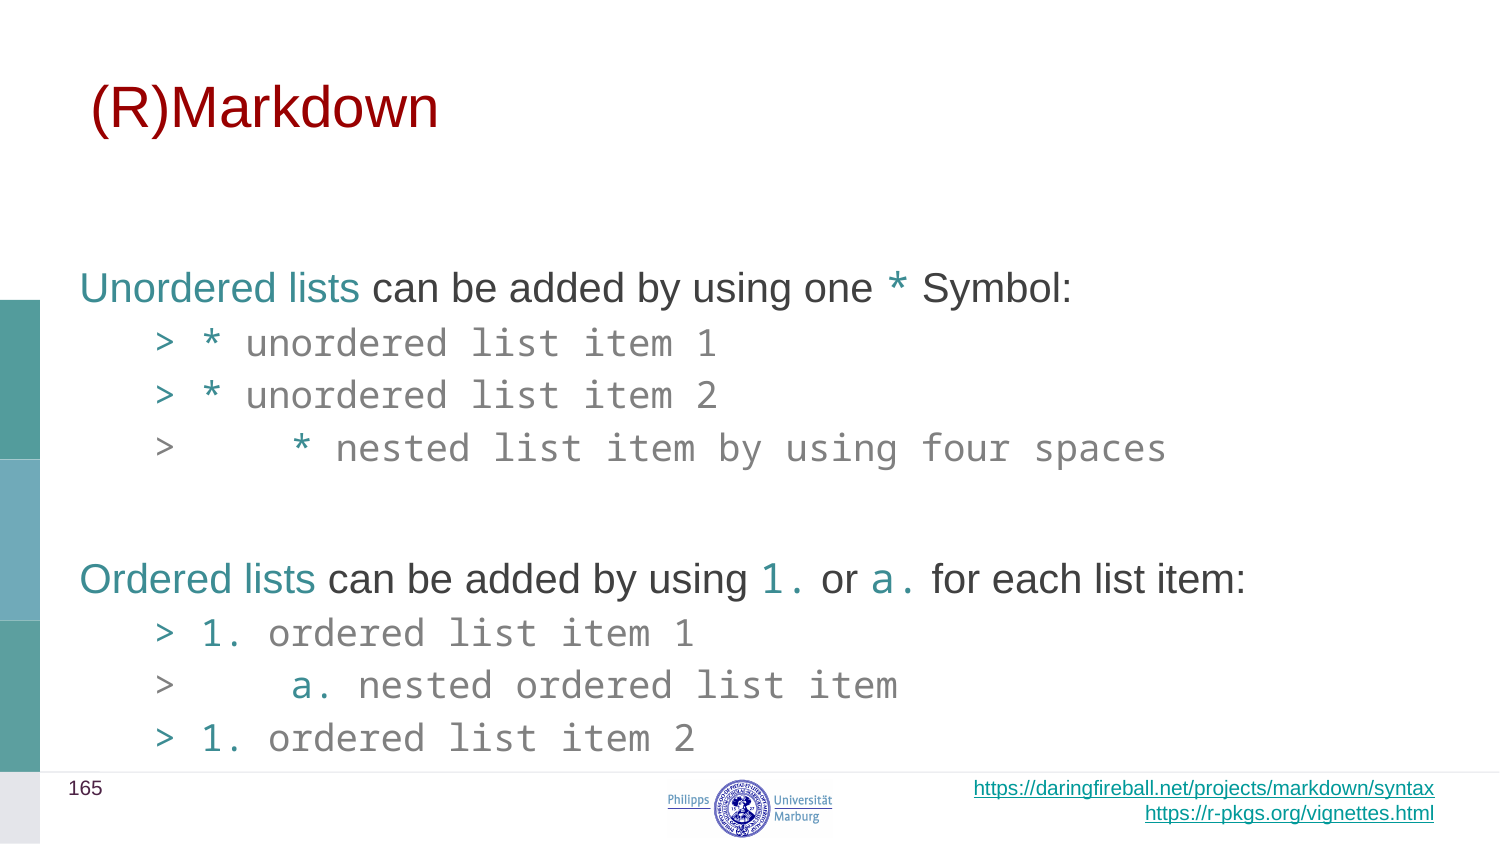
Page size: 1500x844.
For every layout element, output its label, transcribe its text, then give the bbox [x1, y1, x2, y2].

footer https://daringfireball.net/projects/markdown/syntax https://r-pkgs.org/vignettes.html [915, 767, 1450, 826]
title (R)Markdown [75, 33, 1425, 175]
picture [667, 779, 833, 838]
slide_number 165 [53, 766, 404, 826]
list Unordered lists can be added by using one * Symbol: * unordered list item 1 * unordered list item 2 * nested list item by using four spaces Ordered lists can be added by using 1. or a. for each list item: 1. ordered list item 1 a. nested ordered list item 1. ordered list item 2 [53, 253, 1404, 752]
